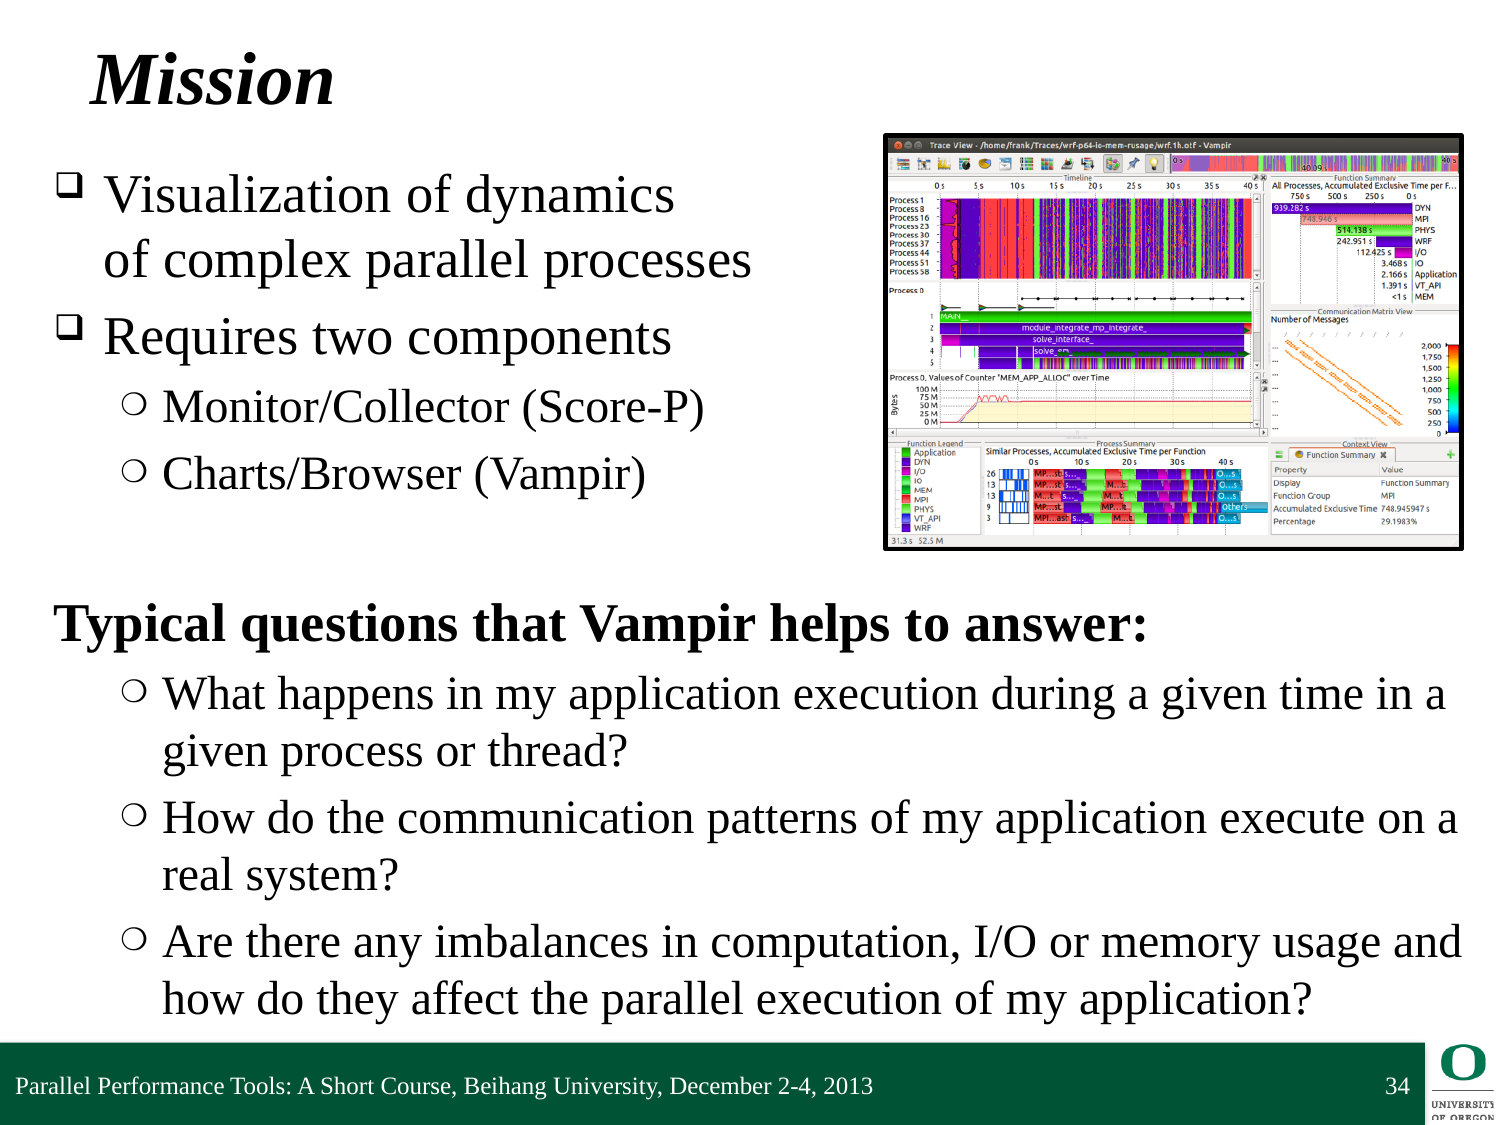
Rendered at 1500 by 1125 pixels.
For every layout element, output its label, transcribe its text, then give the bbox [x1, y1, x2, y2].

picture [887, 137, 1460, 548]
title Mission [75, 40, 988, 108]
footer Parallel Performance Tools: A Short Course, Beihang University, December 2-4, 2013 [0, 1044, 988, 1125]
list Visualization of dynamics of complex parallel processes Requires two components Monitor/Collector (Score-P) Charts/Browser (Vampir) Typical questions that Vampir helps to answer: What happens in my application execution during a given time in a given process or thread? How do the communication patterns of my application execute on a real system? Are there any imbalances in computation, I/O or memory usage and how do they affect the parallel execution of my application? [39, 149, 1500, 1046]
slide_number 34 [1074, 1044, 1425, 1125]
